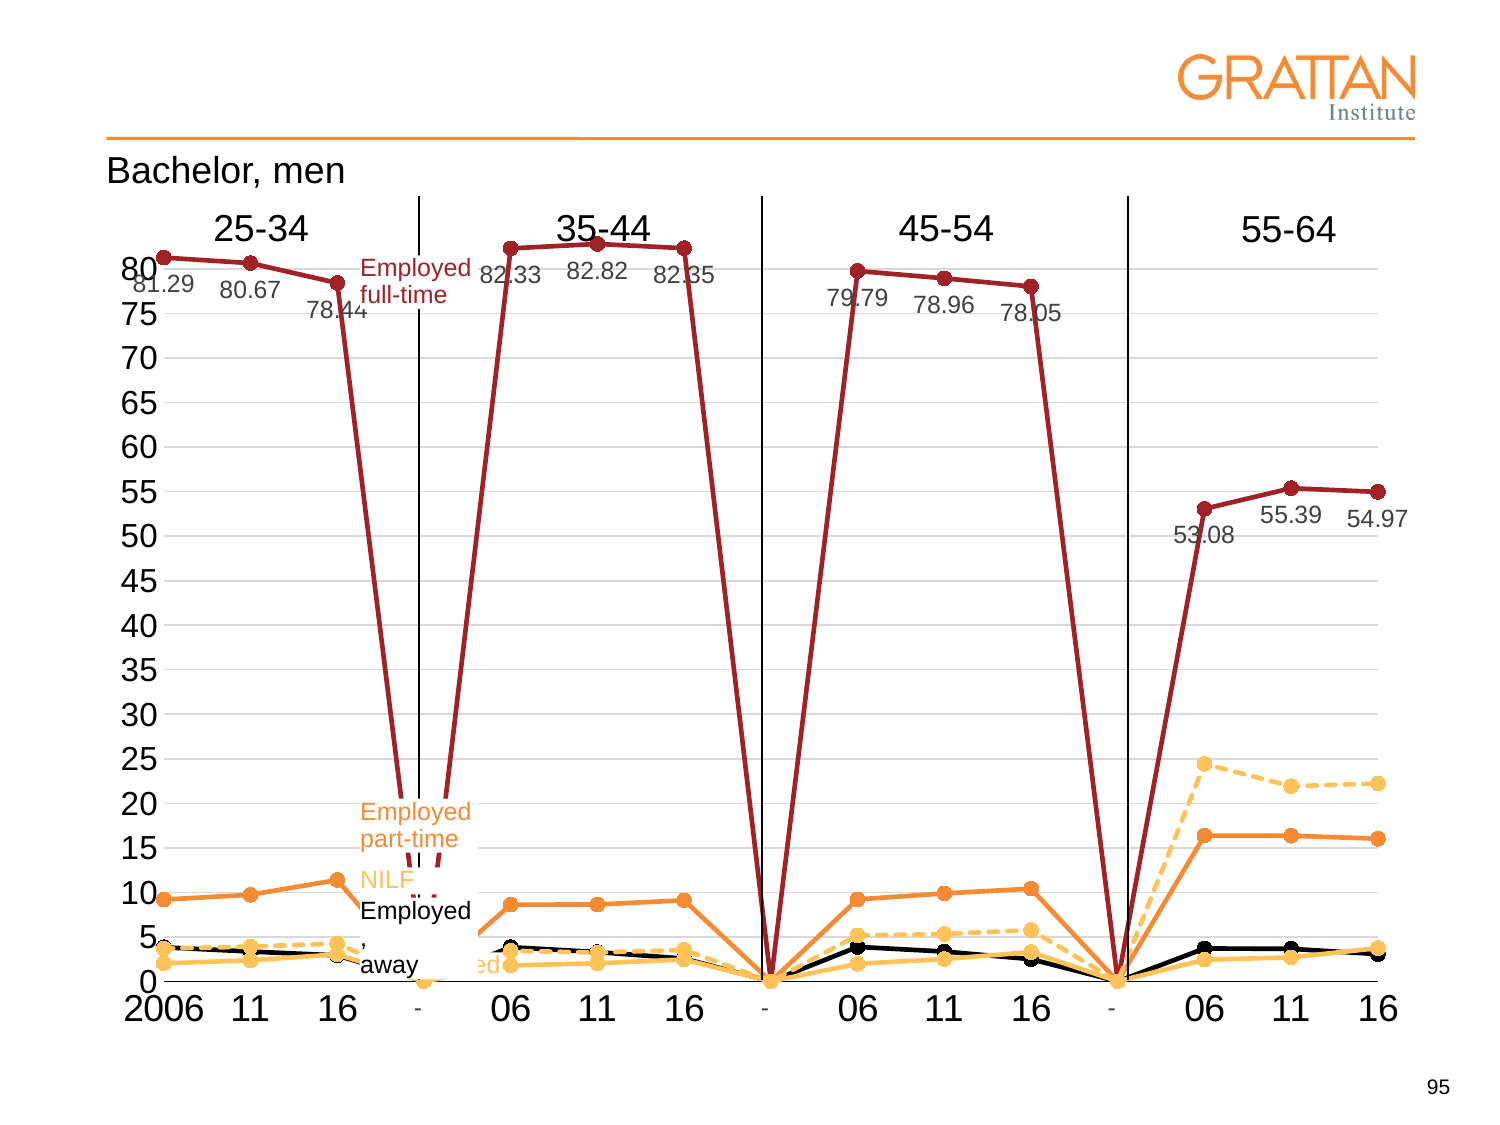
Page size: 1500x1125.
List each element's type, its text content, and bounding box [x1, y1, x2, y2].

list Bachelor, men [105, 145, 1416, 173]
picture [1178, 54, 1415, 120]
chart [100, 173, 1416, 1060]
